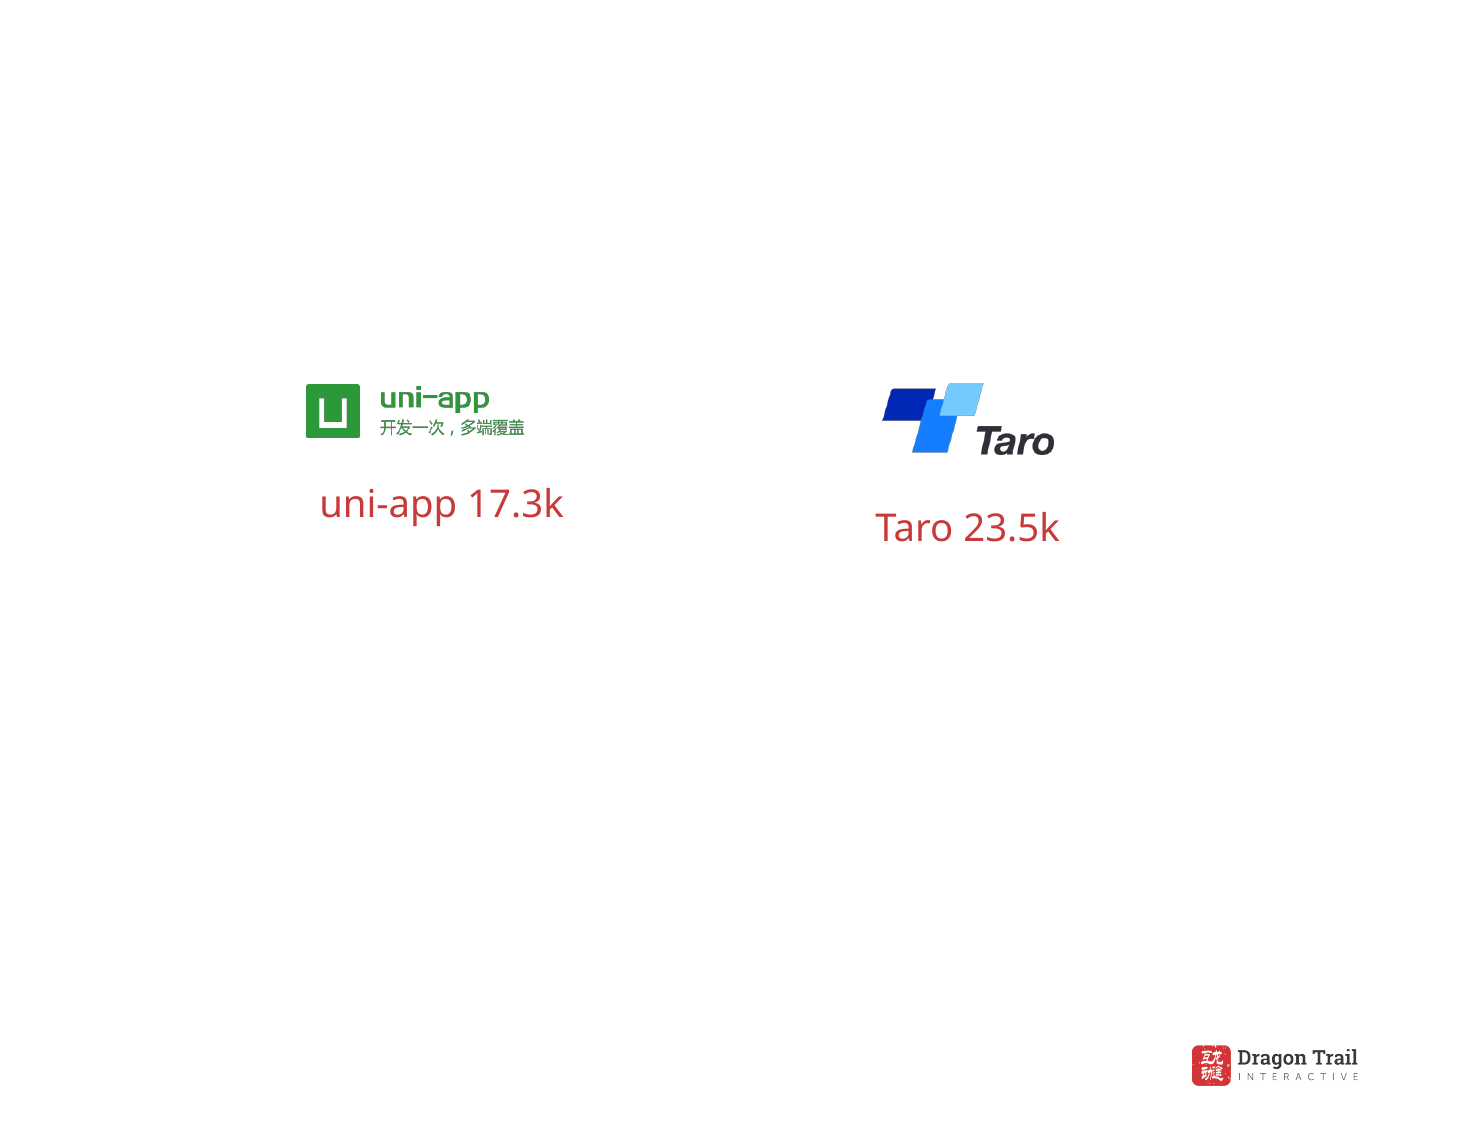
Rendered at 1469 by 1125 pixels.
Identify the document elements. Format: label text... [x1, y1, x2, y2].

text_box [1191, 1044, 1358, 1086]
text_box Taro 23.5k [855, 485, 1081, 557]
picture [306, 384, 525, 438]
picture [882, 382, 1054, 456]
text_box uni-app 17.3k [289, 461, 595, 534]
